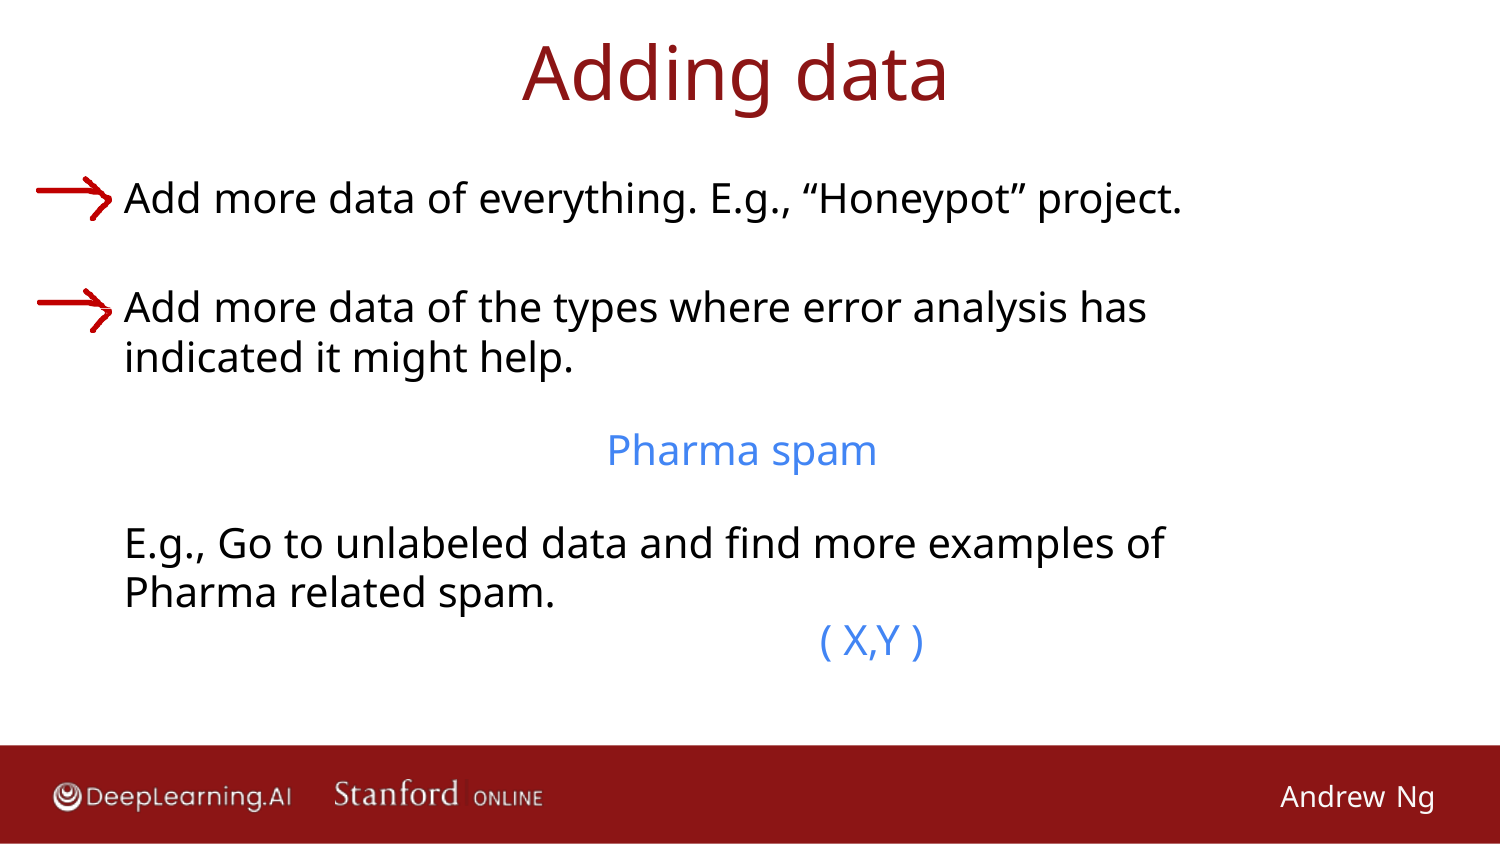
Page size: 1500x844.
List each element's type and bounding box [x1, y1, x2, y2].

title [80, 0, 1420, 167]
picture [335, 779, 544, 814]
picture [36, 176, 112, 222]
text_box [121, 169, 1289, 664]
footer [1277, 774, 1445, 844]
picture [51, 770, 293, 825]
picture [36, 288, 113, 333]
